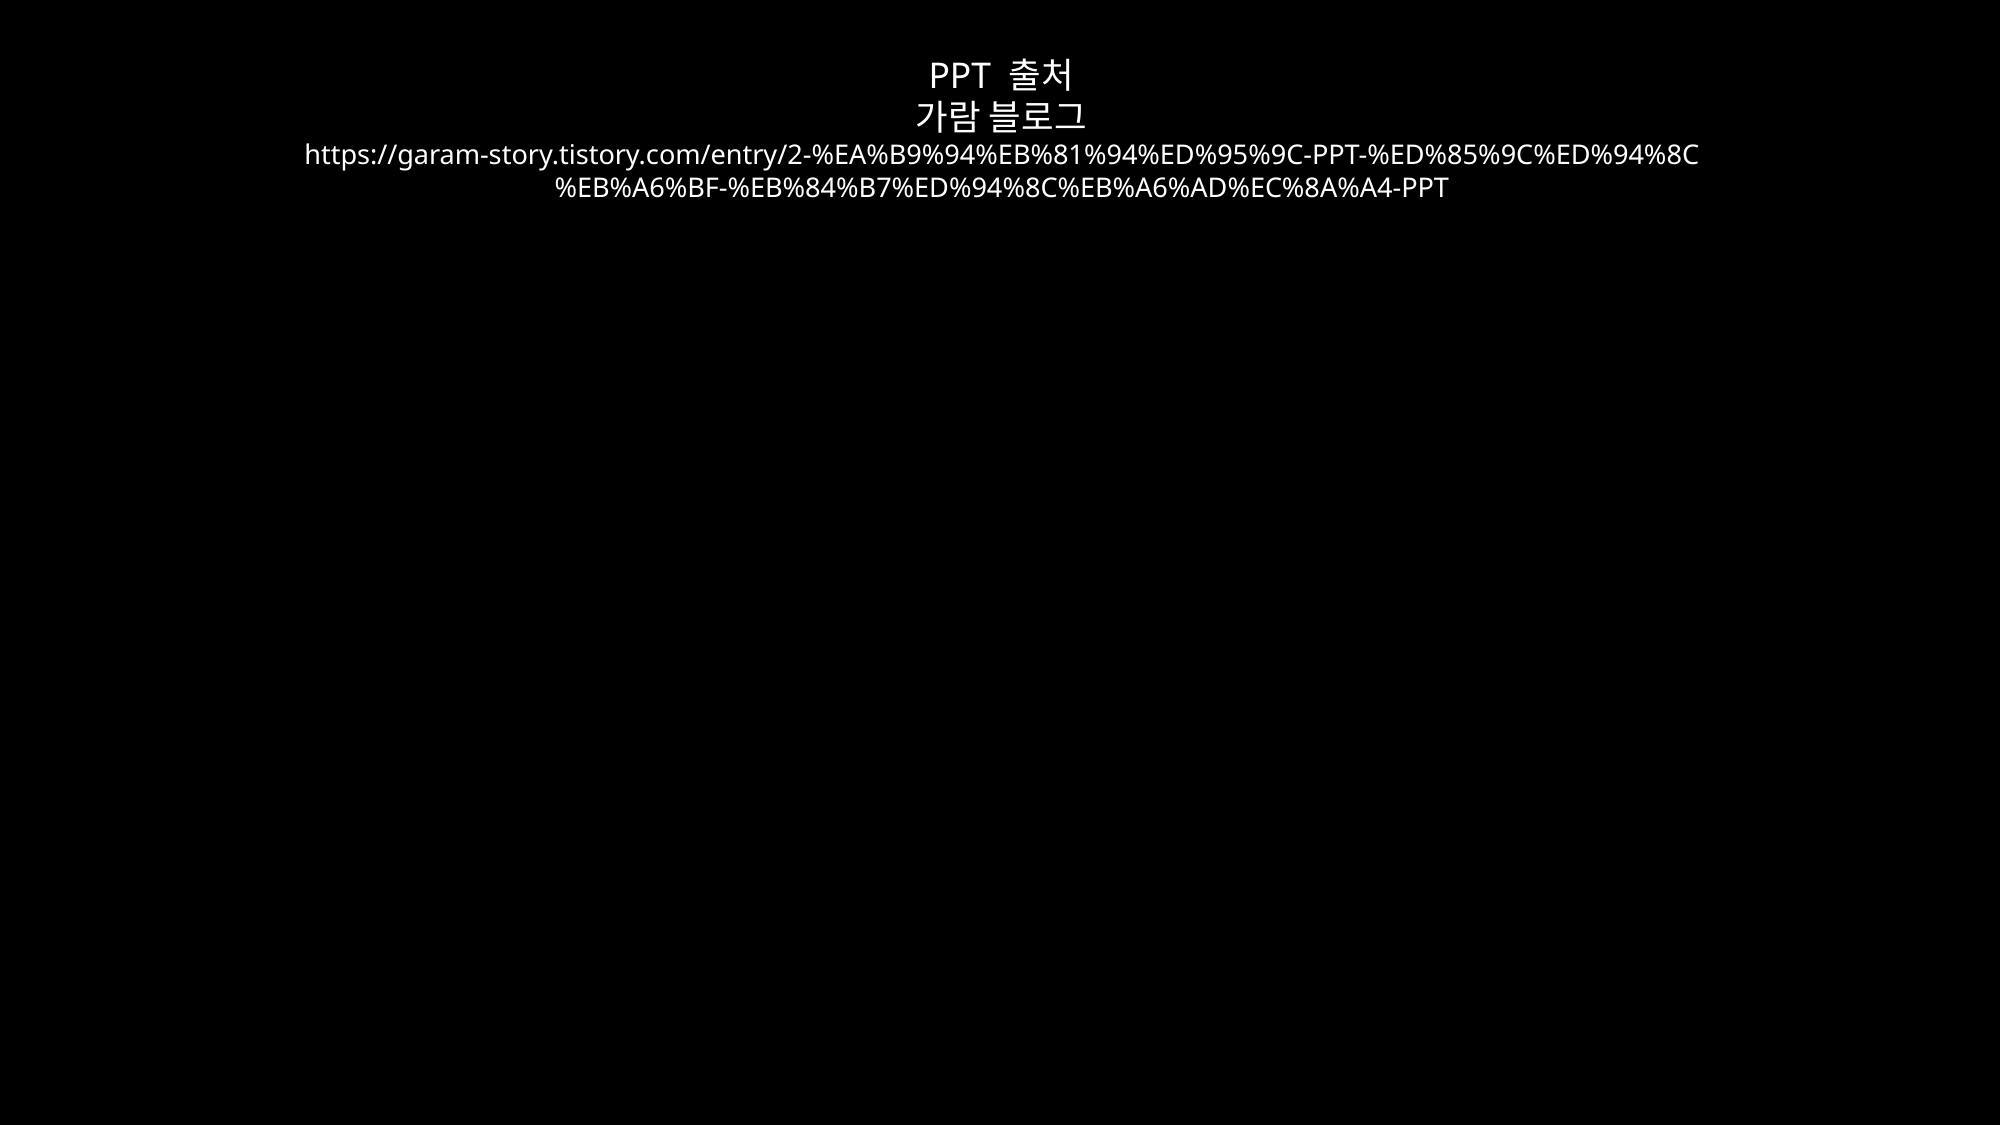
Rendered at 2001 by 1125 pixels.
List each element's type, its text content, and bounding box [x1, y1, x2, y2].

text_box PPT 출처 가람 블로그 https://garam-story.tistory.com/entry/2-%EA%B9%94%EB%81%94%ED%95%9C-PPT-%ED%85%9C%ED%94%8C%EB%A6%BF-%EB%84%B7%ED%94%8C%EB%A6%AD%EC%8A%A4-PPT [277, 37, 1725, 218]
